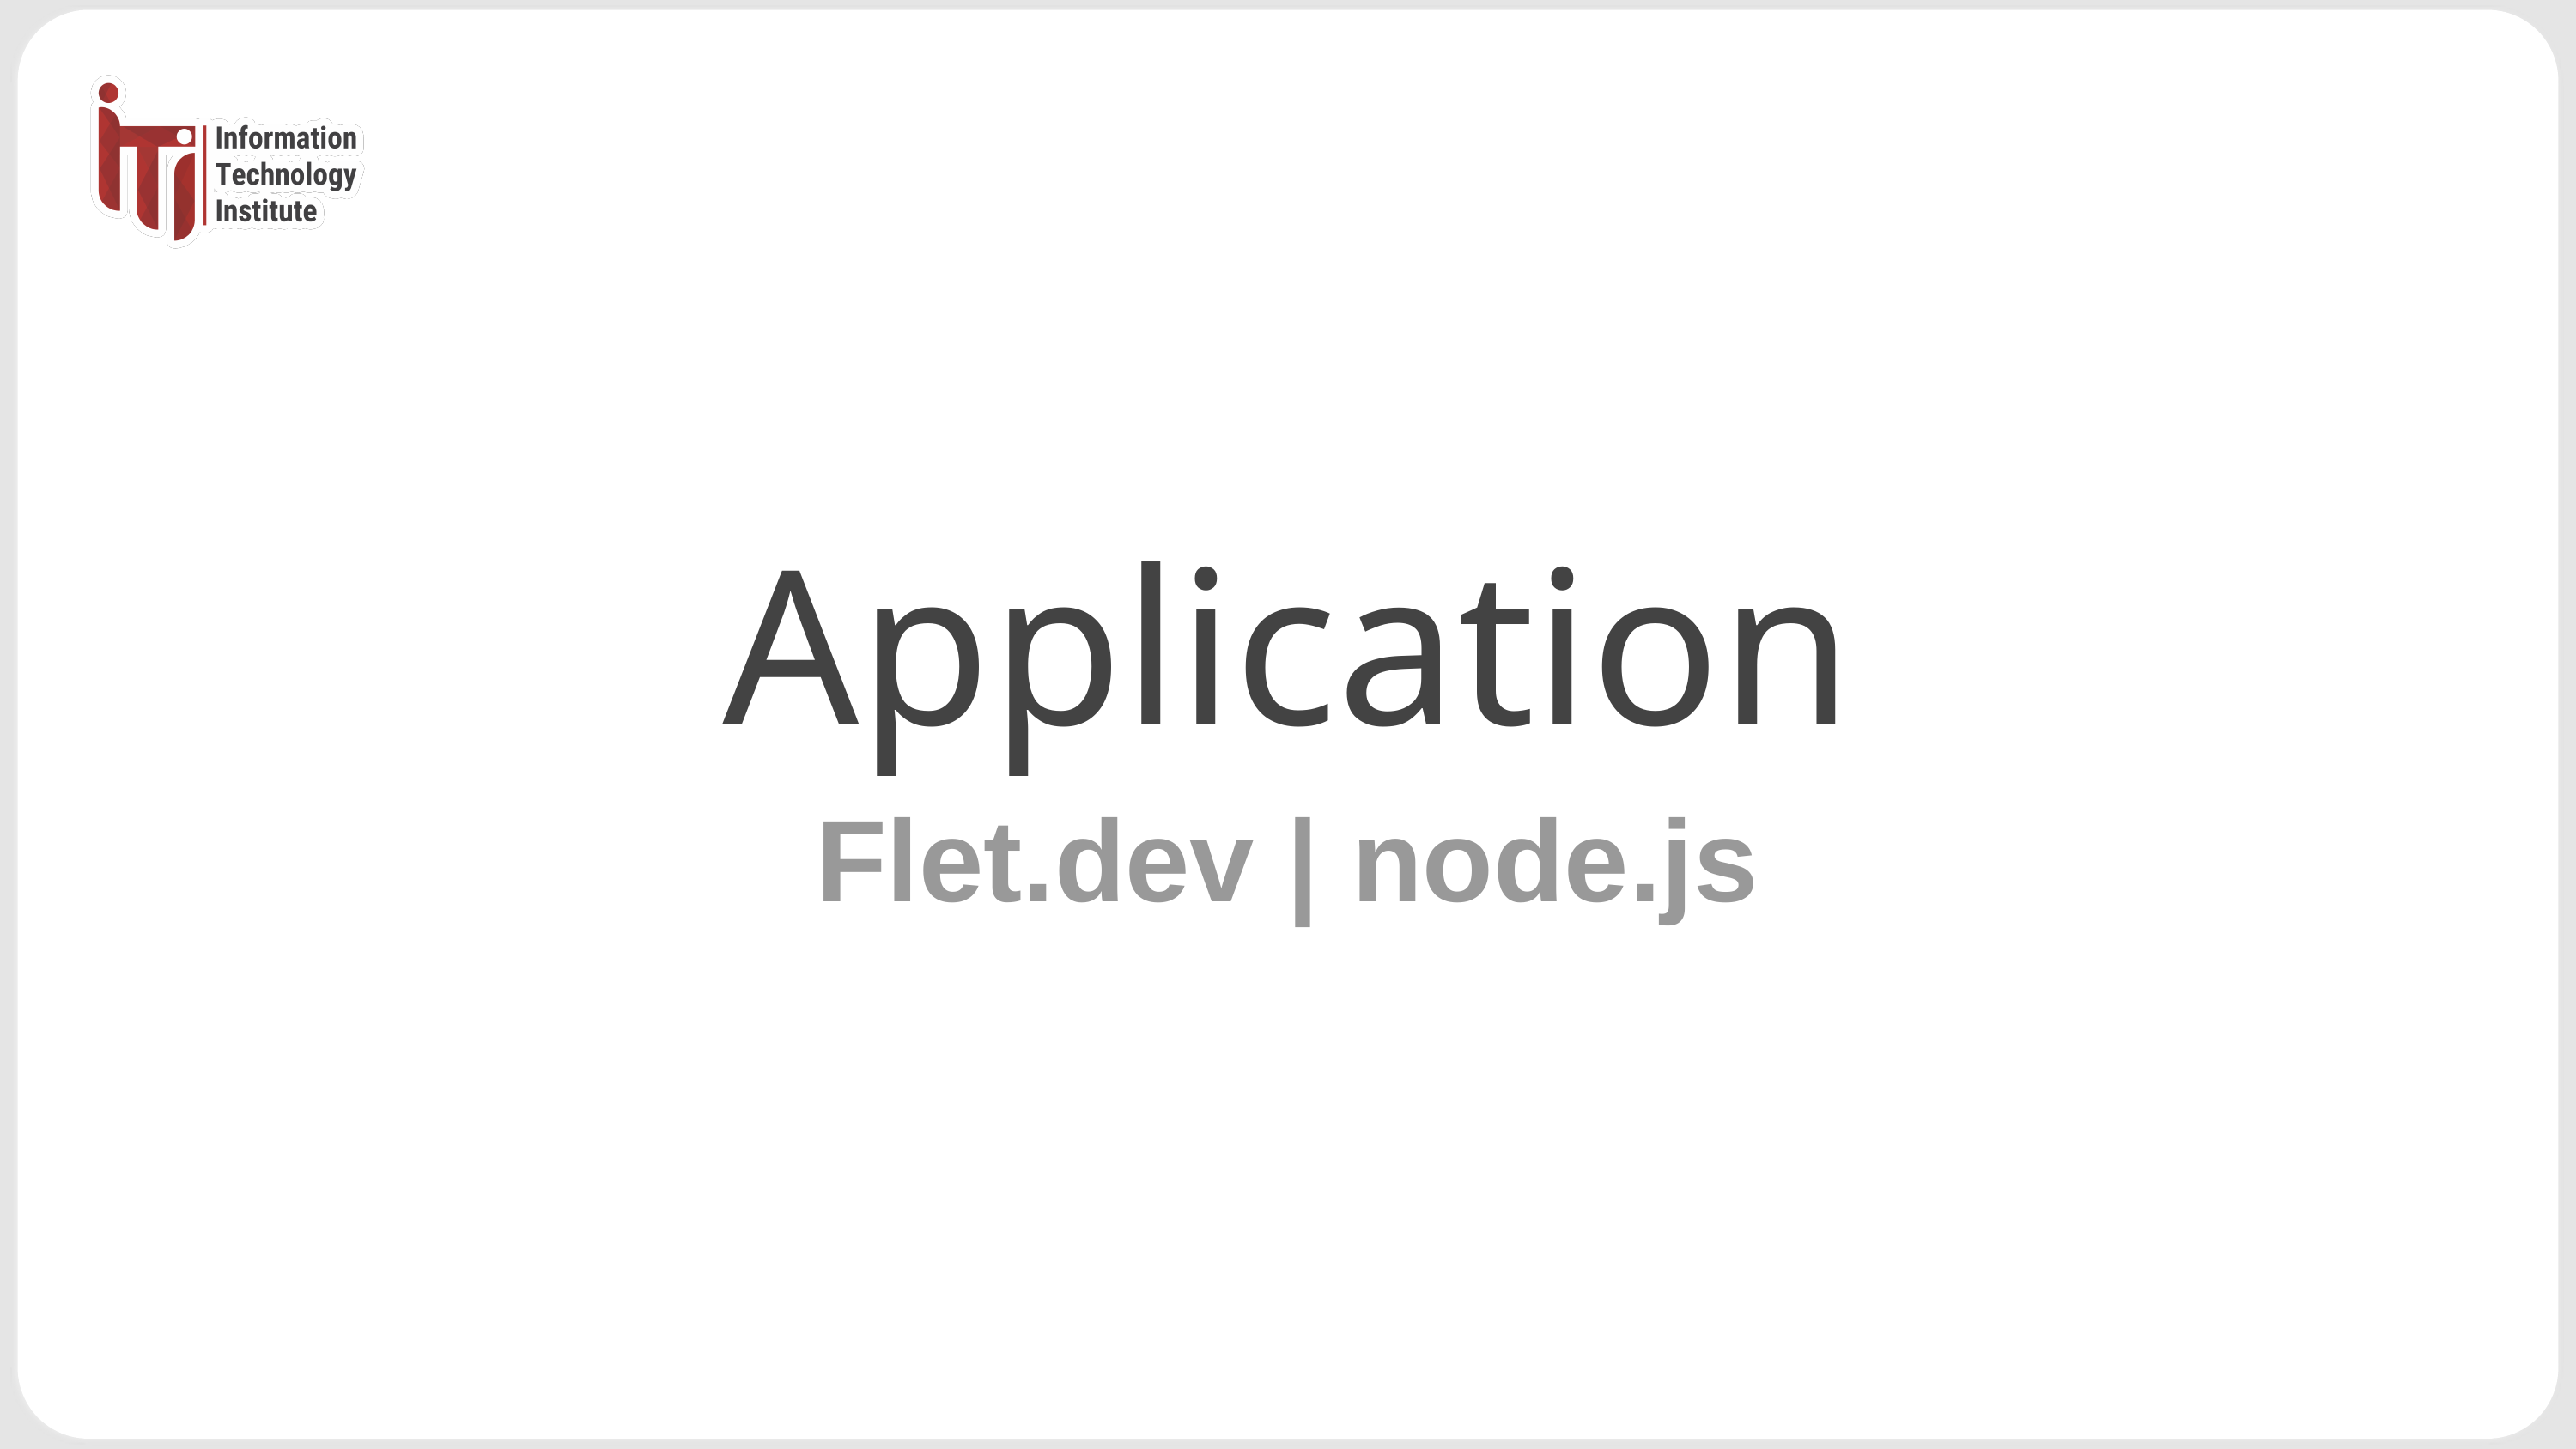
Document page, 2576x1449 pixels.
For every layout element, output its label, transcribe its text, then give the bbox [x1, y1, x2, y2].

subtitle Flet.dev | node.js [88, 755, 2488, 979]
picture [85, 75, 370, 249]
text_box [17, 9, 2559, 1439]
title Application [88, 220, 2488, 755]
